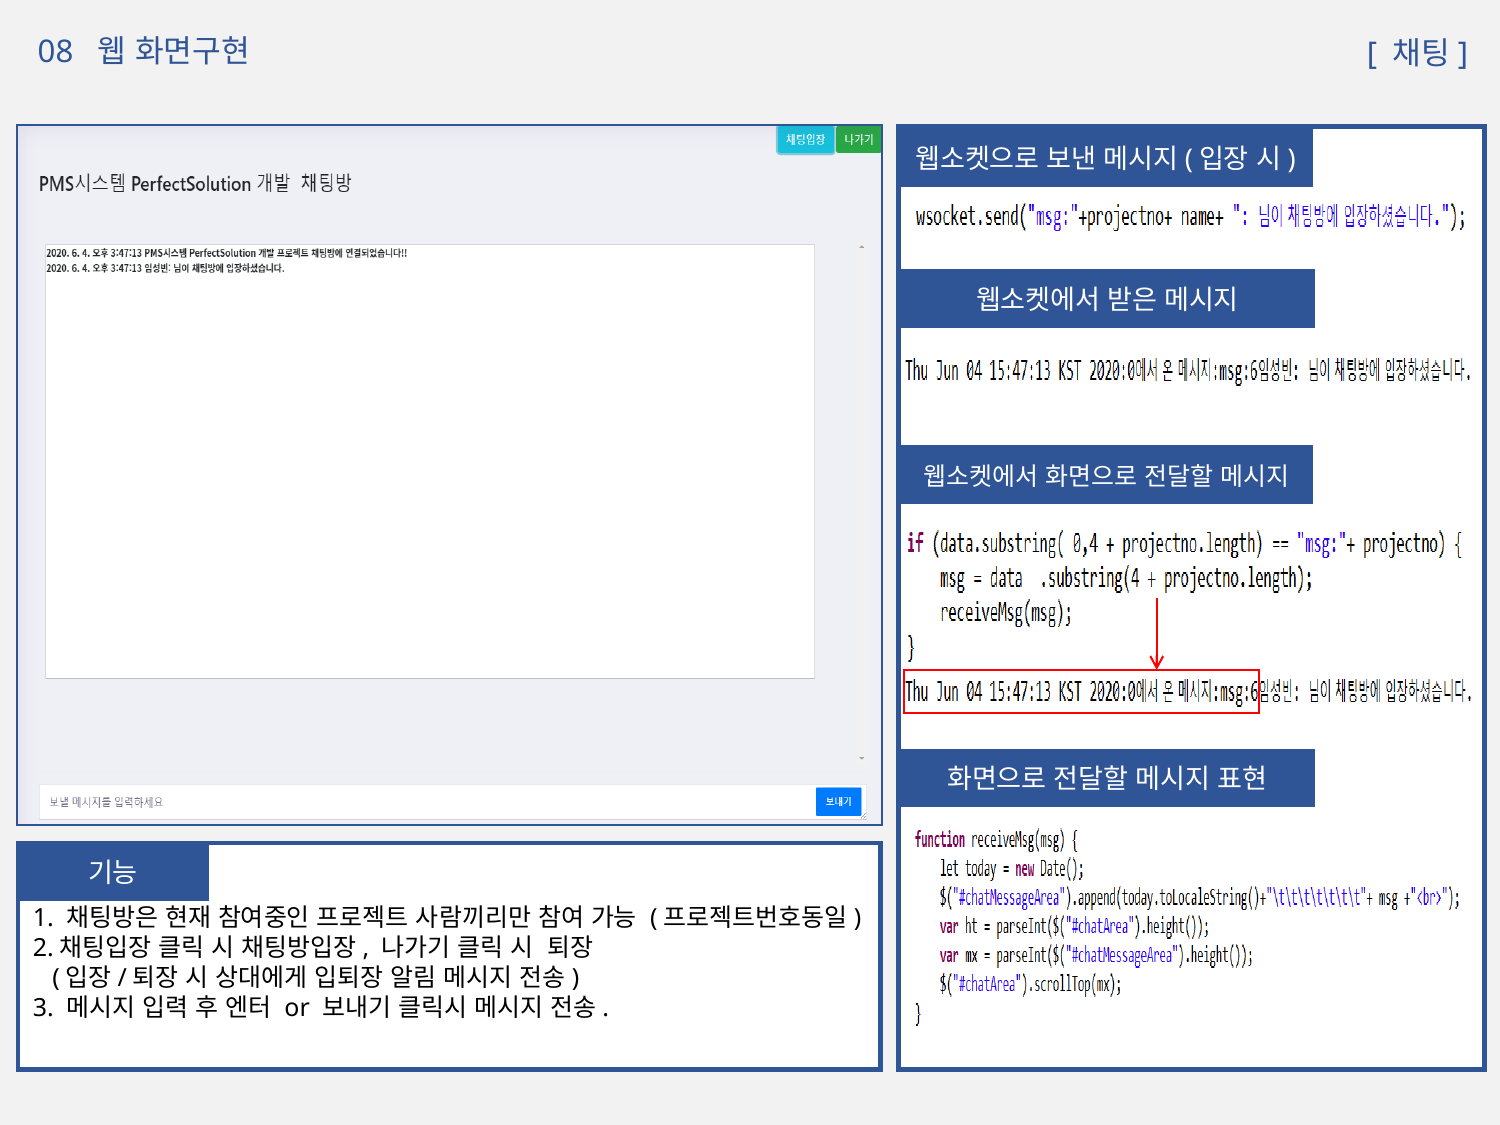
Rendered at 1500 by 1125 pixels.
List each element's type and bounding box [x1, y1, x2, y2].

picture [18, 126, 881, 824]
picture [904, 525, 1468, 670]
picture [904, 200, 1479, 262]
picture [904, 675, 1479, 714]
text_box [0, 0, 1500, 1125]
picture [903, 354, 1478, 393]
picture [903, 813, 1462, 1030]
